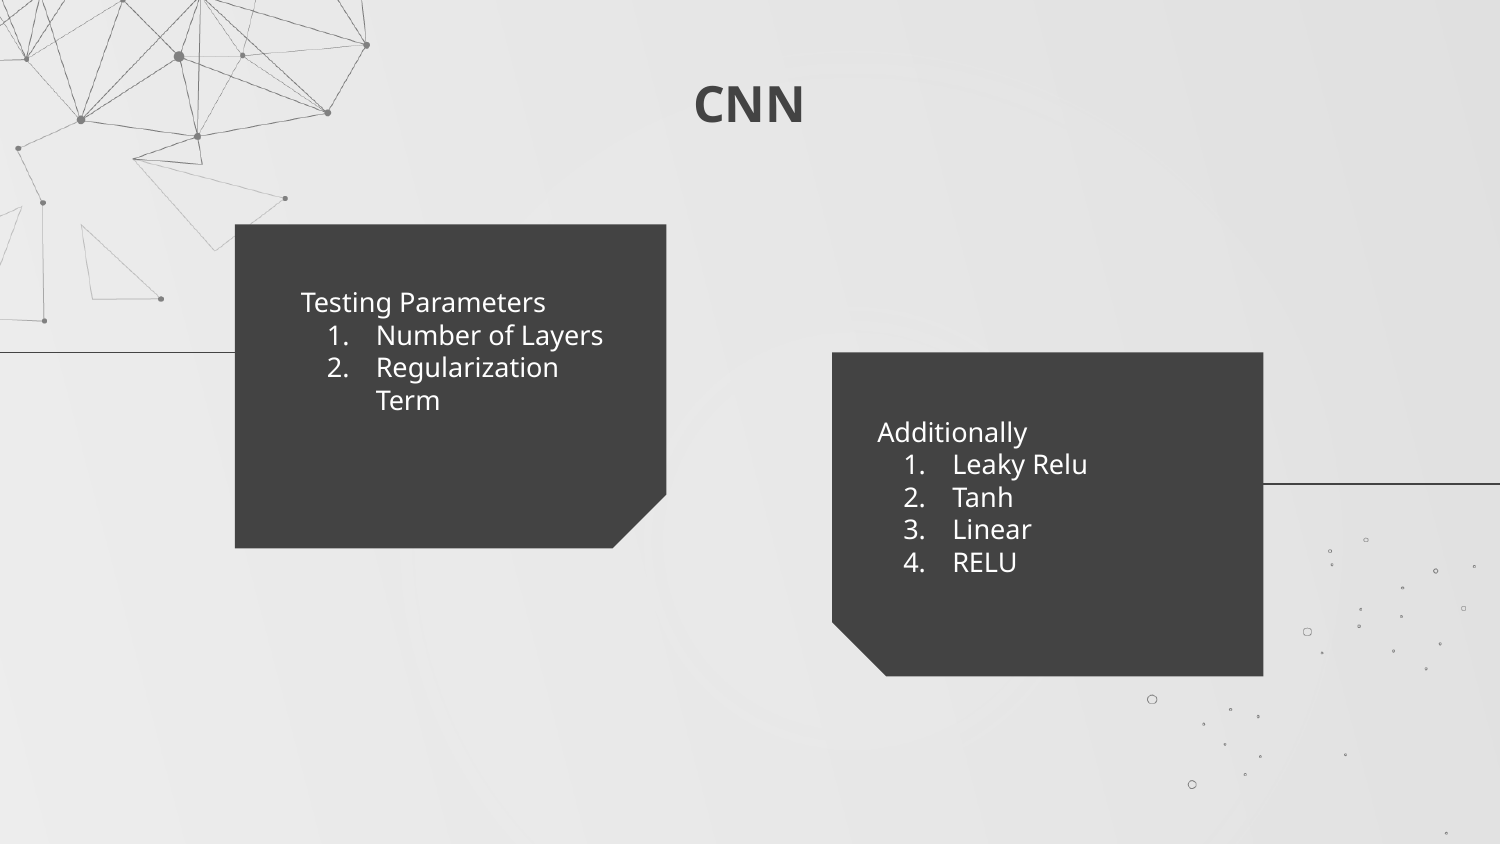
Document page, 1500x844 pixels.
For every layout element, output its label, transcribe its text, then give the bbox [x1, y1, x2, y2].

picture [0, 0, 1500, 844]
subtitle Additionally Leaky Relu Tanh Linear RELU [862, 400, 1217, 565]
text_box [234, 224, 667, 549]
text_box [832, 352, 1264, 677]
subtitle Testing Parameters Number of Layers Regularization Term [285, 270, 640, 401]
title CNN [322, 57, 1178, 214]
